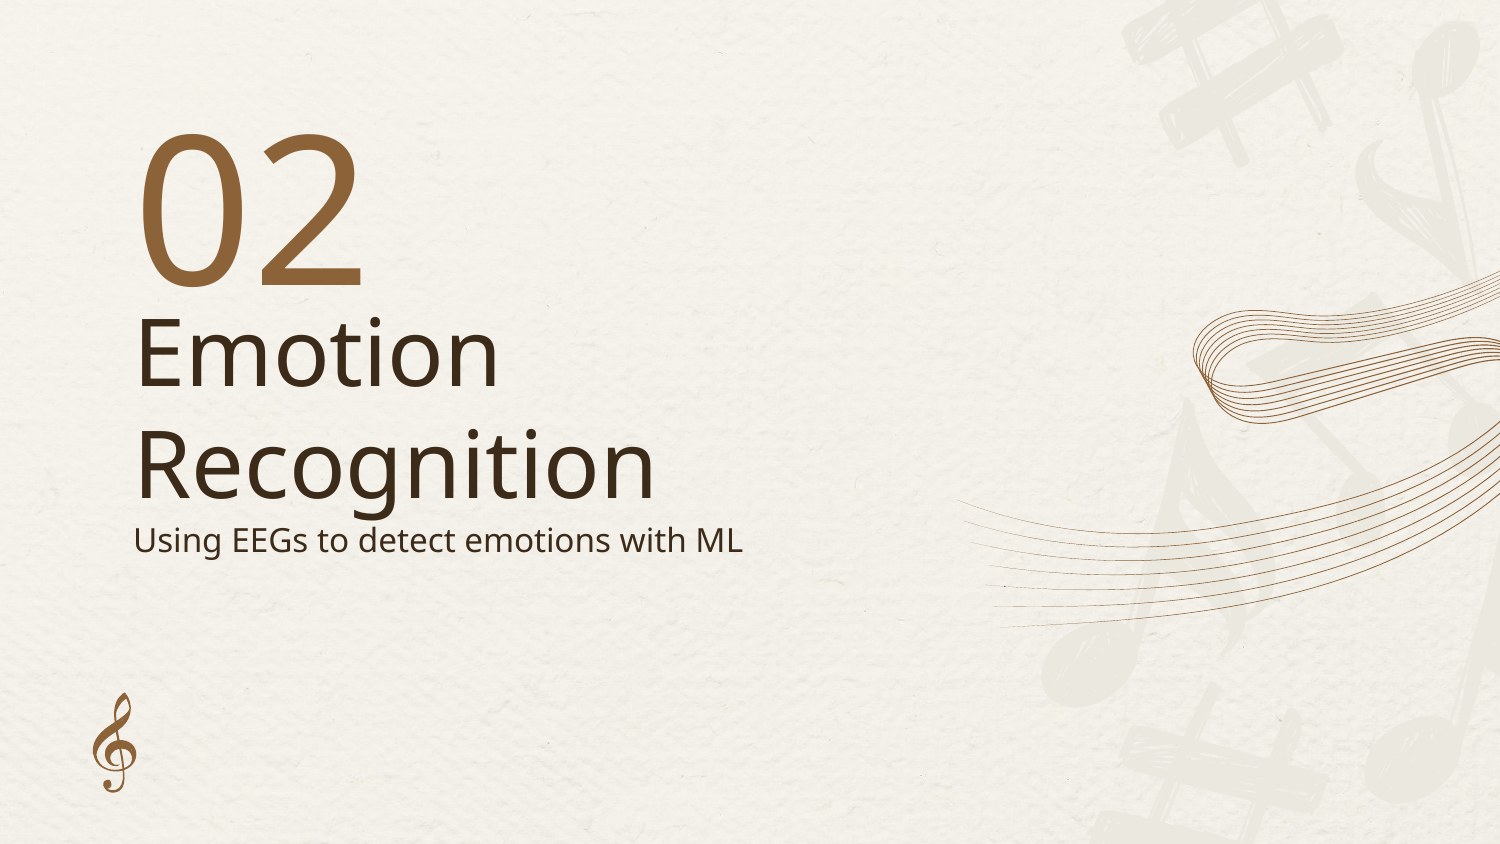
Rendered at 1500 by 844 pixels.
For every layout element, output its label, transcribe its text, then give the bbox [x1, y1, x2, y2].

title Emotion Recognition [118, 311, 950, 498]
title 02 [118, 92, 419, 312]
text_box [92, 692, 137, 793]
subtitle Using EEGs to detect emotions with ML [118, 498, 950, 574]
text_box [955, 295, 1500, 584]
